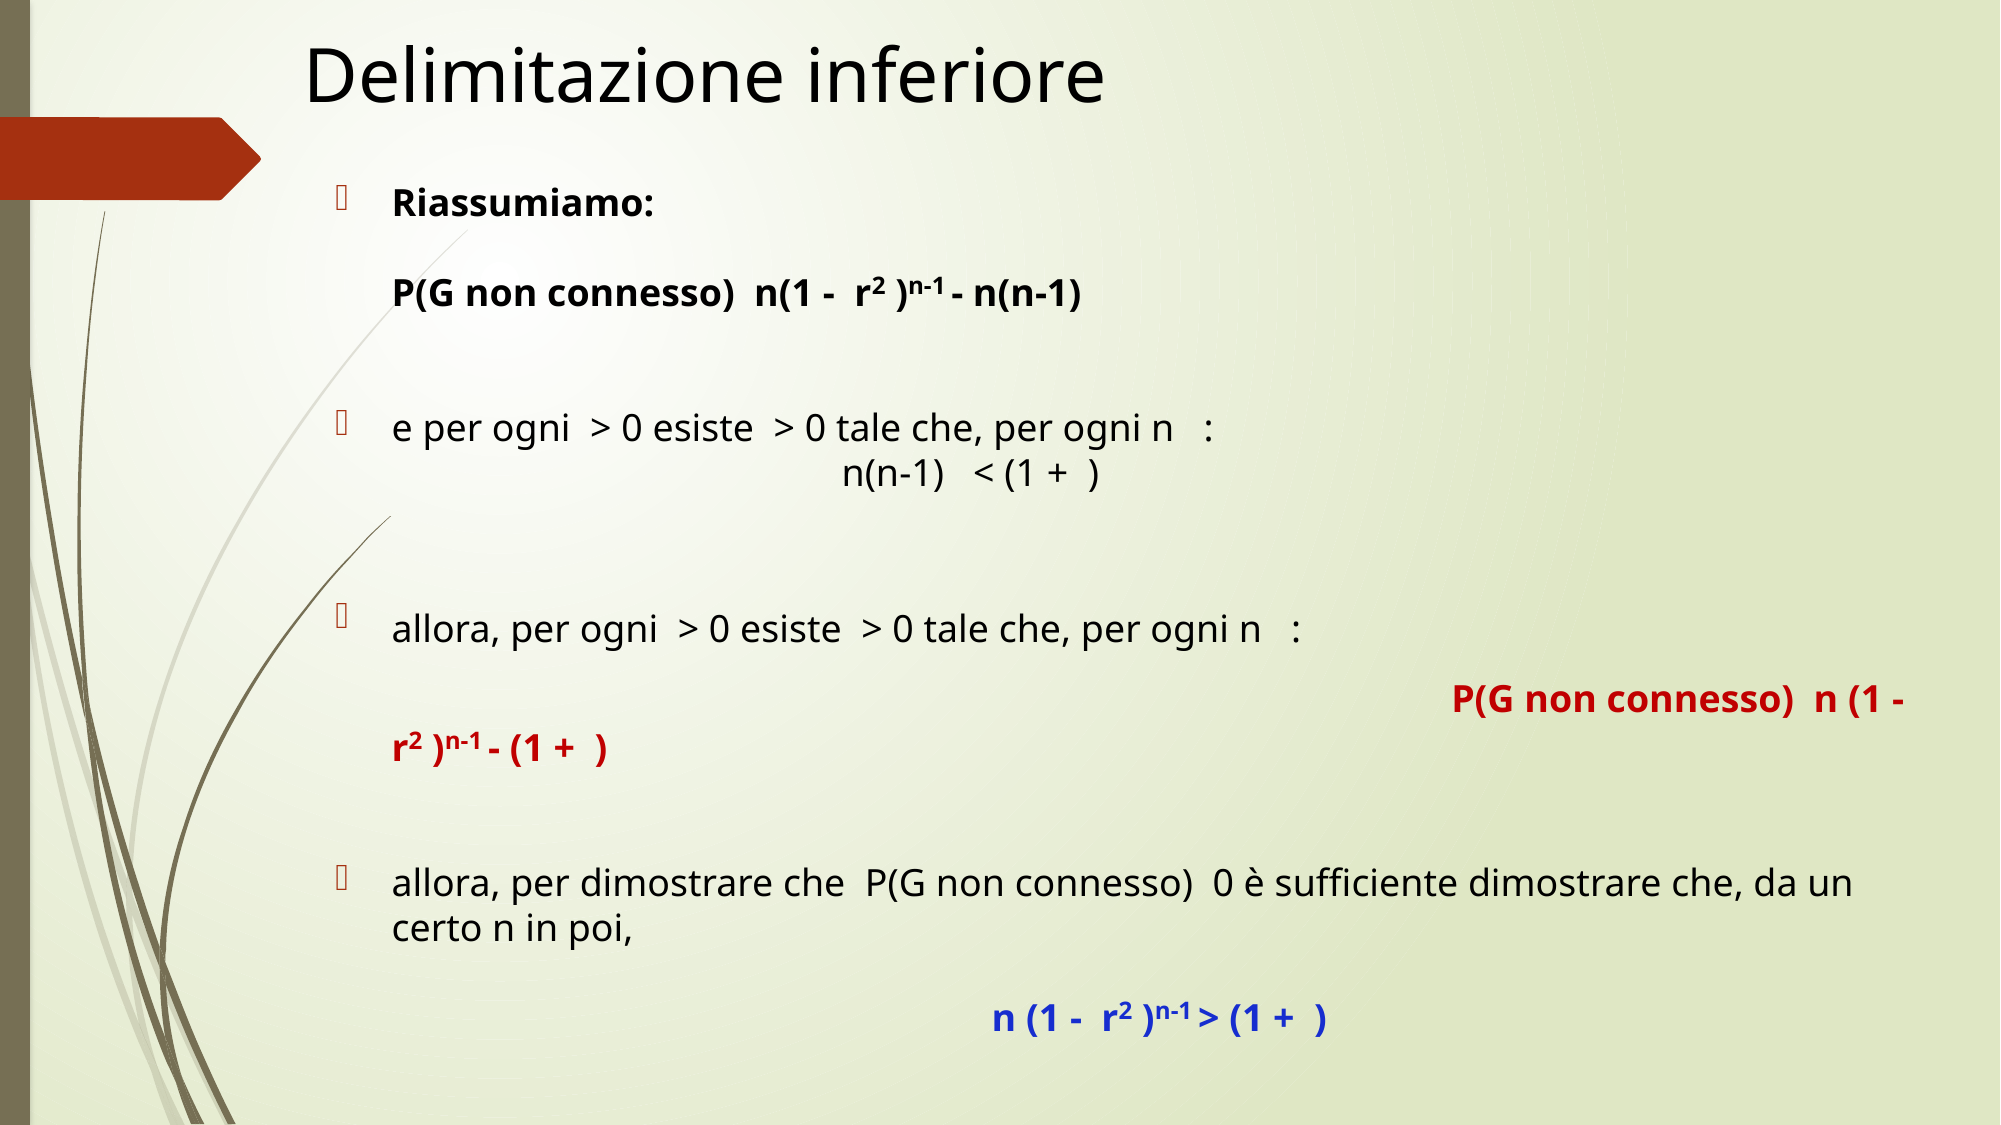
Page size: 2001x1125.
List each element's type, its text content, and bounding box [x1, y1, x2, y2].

title Delimitazione inferiore [288, 19, 1751, 172]
